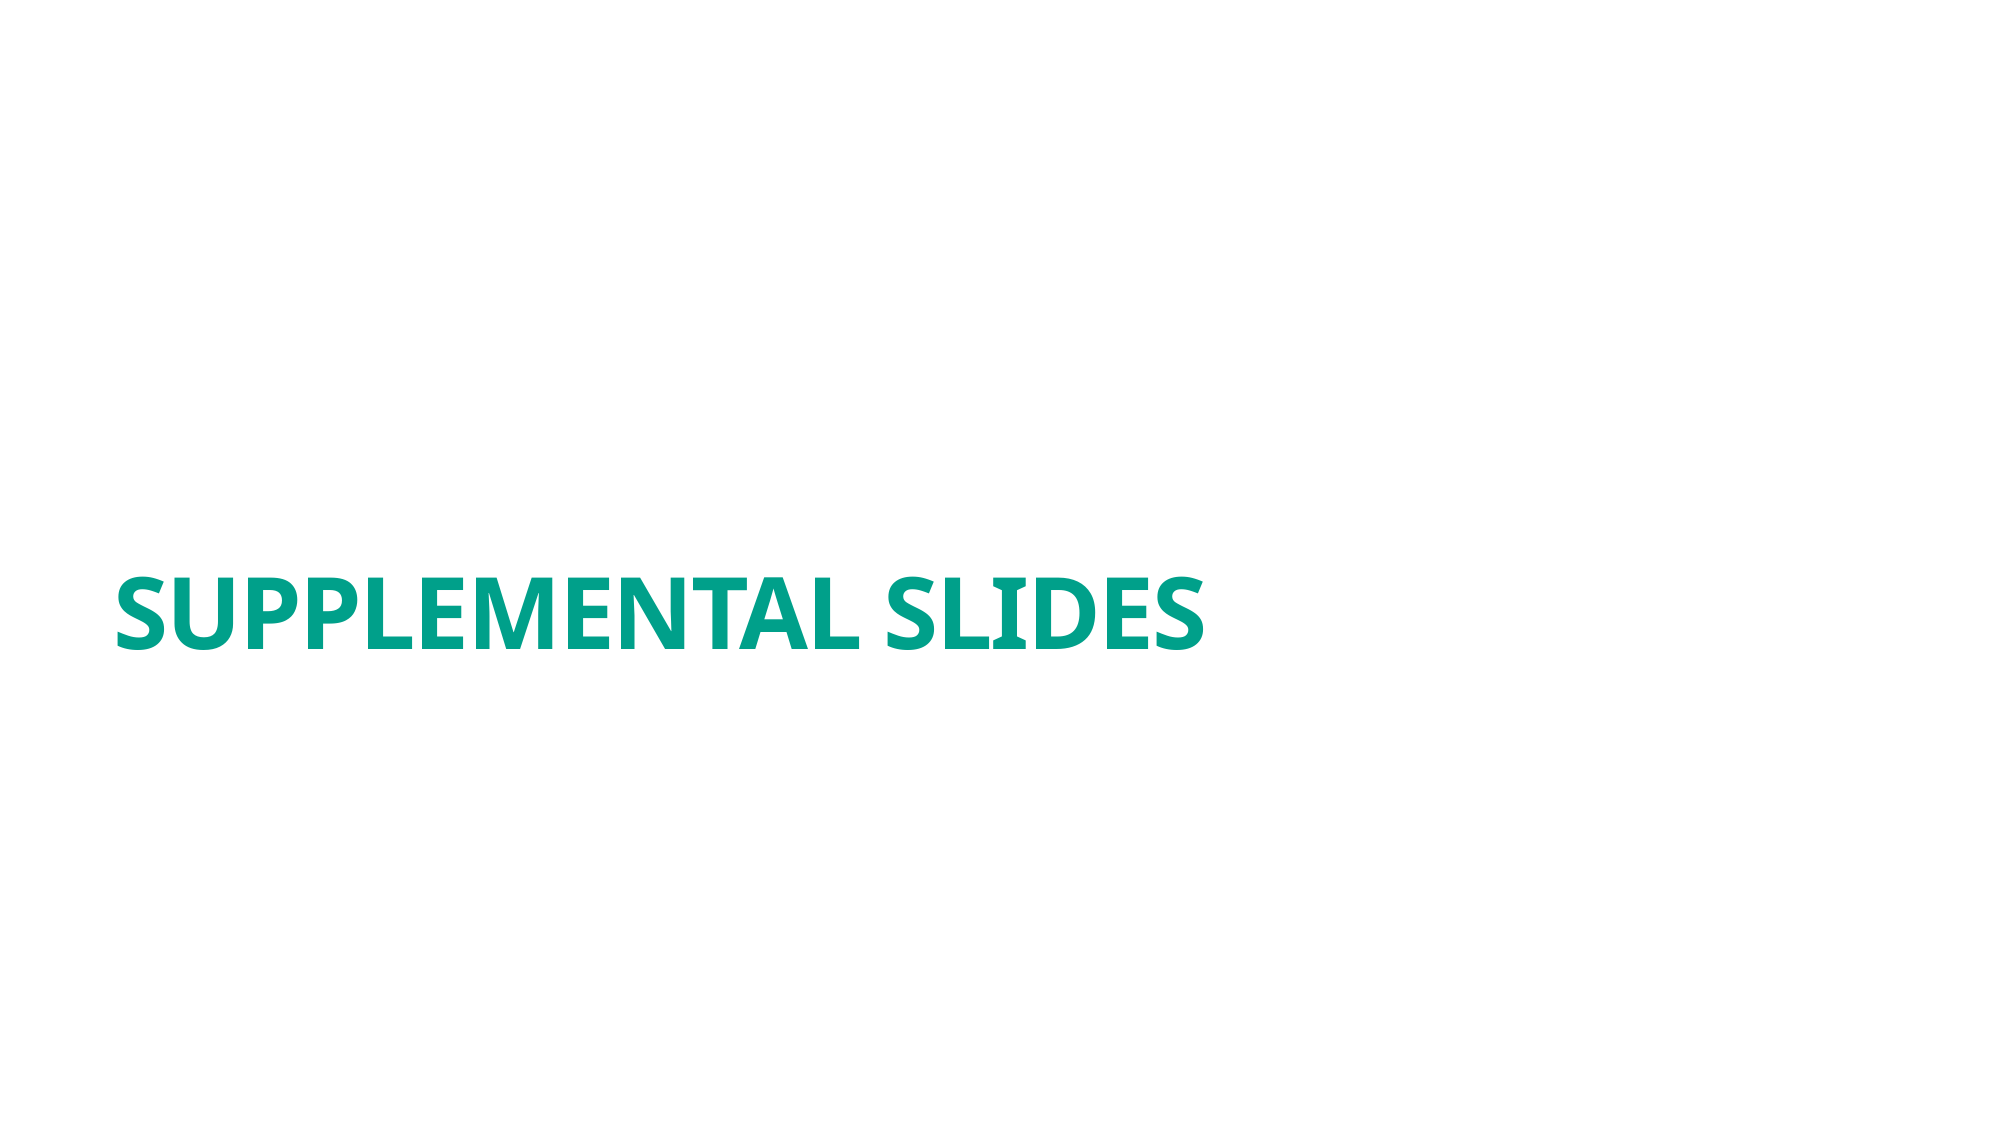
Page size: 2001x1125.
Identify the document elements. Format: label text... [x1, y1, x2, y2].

title SUPPLEMENTAL SLIDES [98, 125, 1868, 677]
